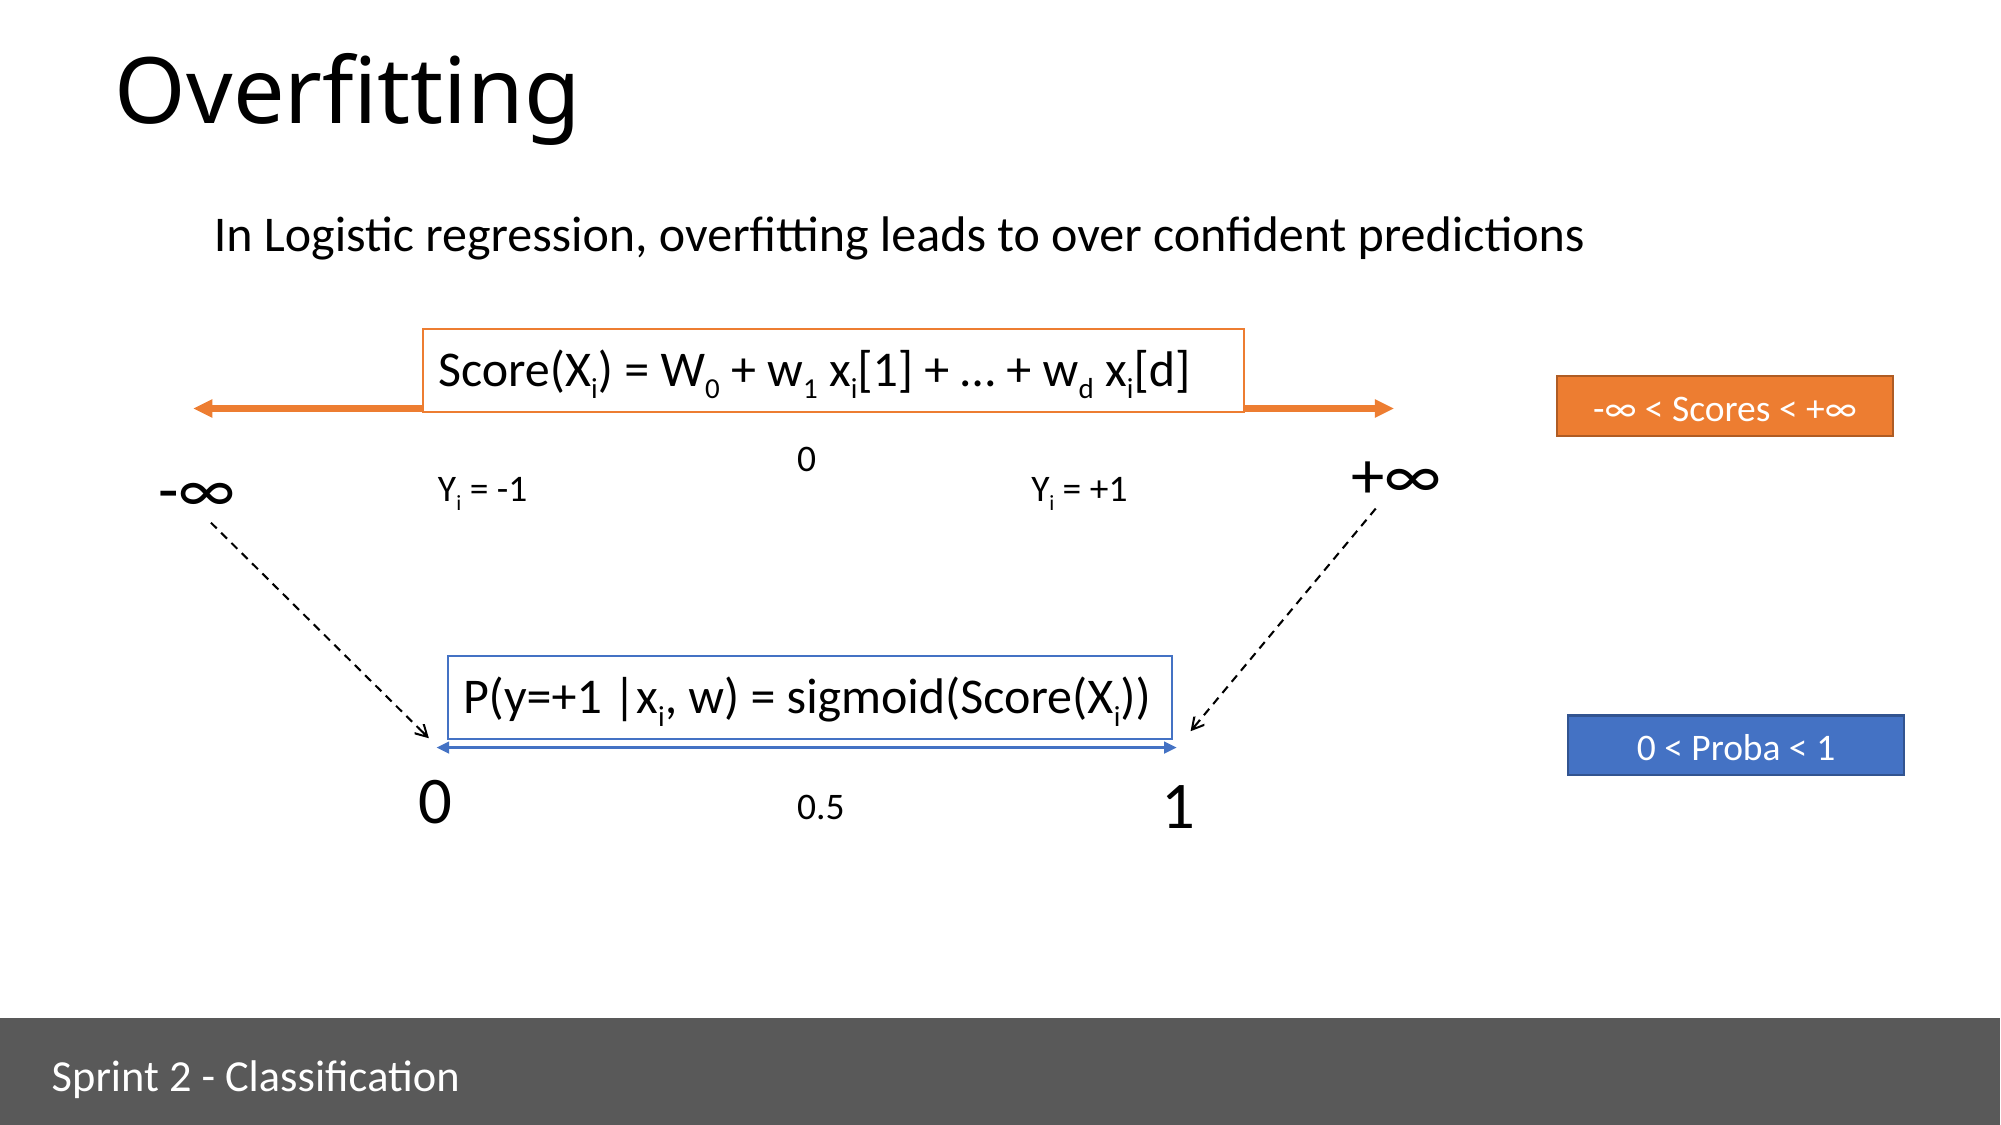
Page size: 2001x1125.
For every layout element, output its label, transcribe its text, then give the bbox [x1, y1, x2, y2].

text_box Yi = -1 [423, 456, 603, 523]
text_box 0.5 [782, 775, 903, 835]
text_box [1190, 508, 1376, 732]
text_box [210, 522, 429, 739]
text_box Score(Xi) = W0 + w1 xi[1] + … + wd xi[d] [422, 328, 1245, 408]
text_box +∞ [1336, 424, 1560, 520]
text_box Sprint 2 - Classification [36, 1039, 542, 1108]
text_box Yi = +1 [1016, 456, 1196, 523]
text_box 0 [403, 749, 627, 845]
text_box Score(Xi) = W0 + w1 xi[1] + … + wd xi[d] [422, 409, 1245, 413]
text_box 1 [1147, 754, 1370, 849]
title Overfitting [99, 0, 1900, 188]
text_box 0 < Proba < 1 [1567, 714, 1905, 776]
text_box -∞ [143, 438, 367, 534]
text_box P(y=+1 |xi, w) = sigmoid(Score(Xi)) [447, 655, 1173, 740]
text_box -∞ < Scores < +∞ [1556, 375, 1894, 437]
text_box [0, 1018, 2000, 1125]
text_box 0 [782, 426, 903, 487]
text_box In Logistic regression, overfitting leads to over confident predictions [199, 194, 1639, 270]
